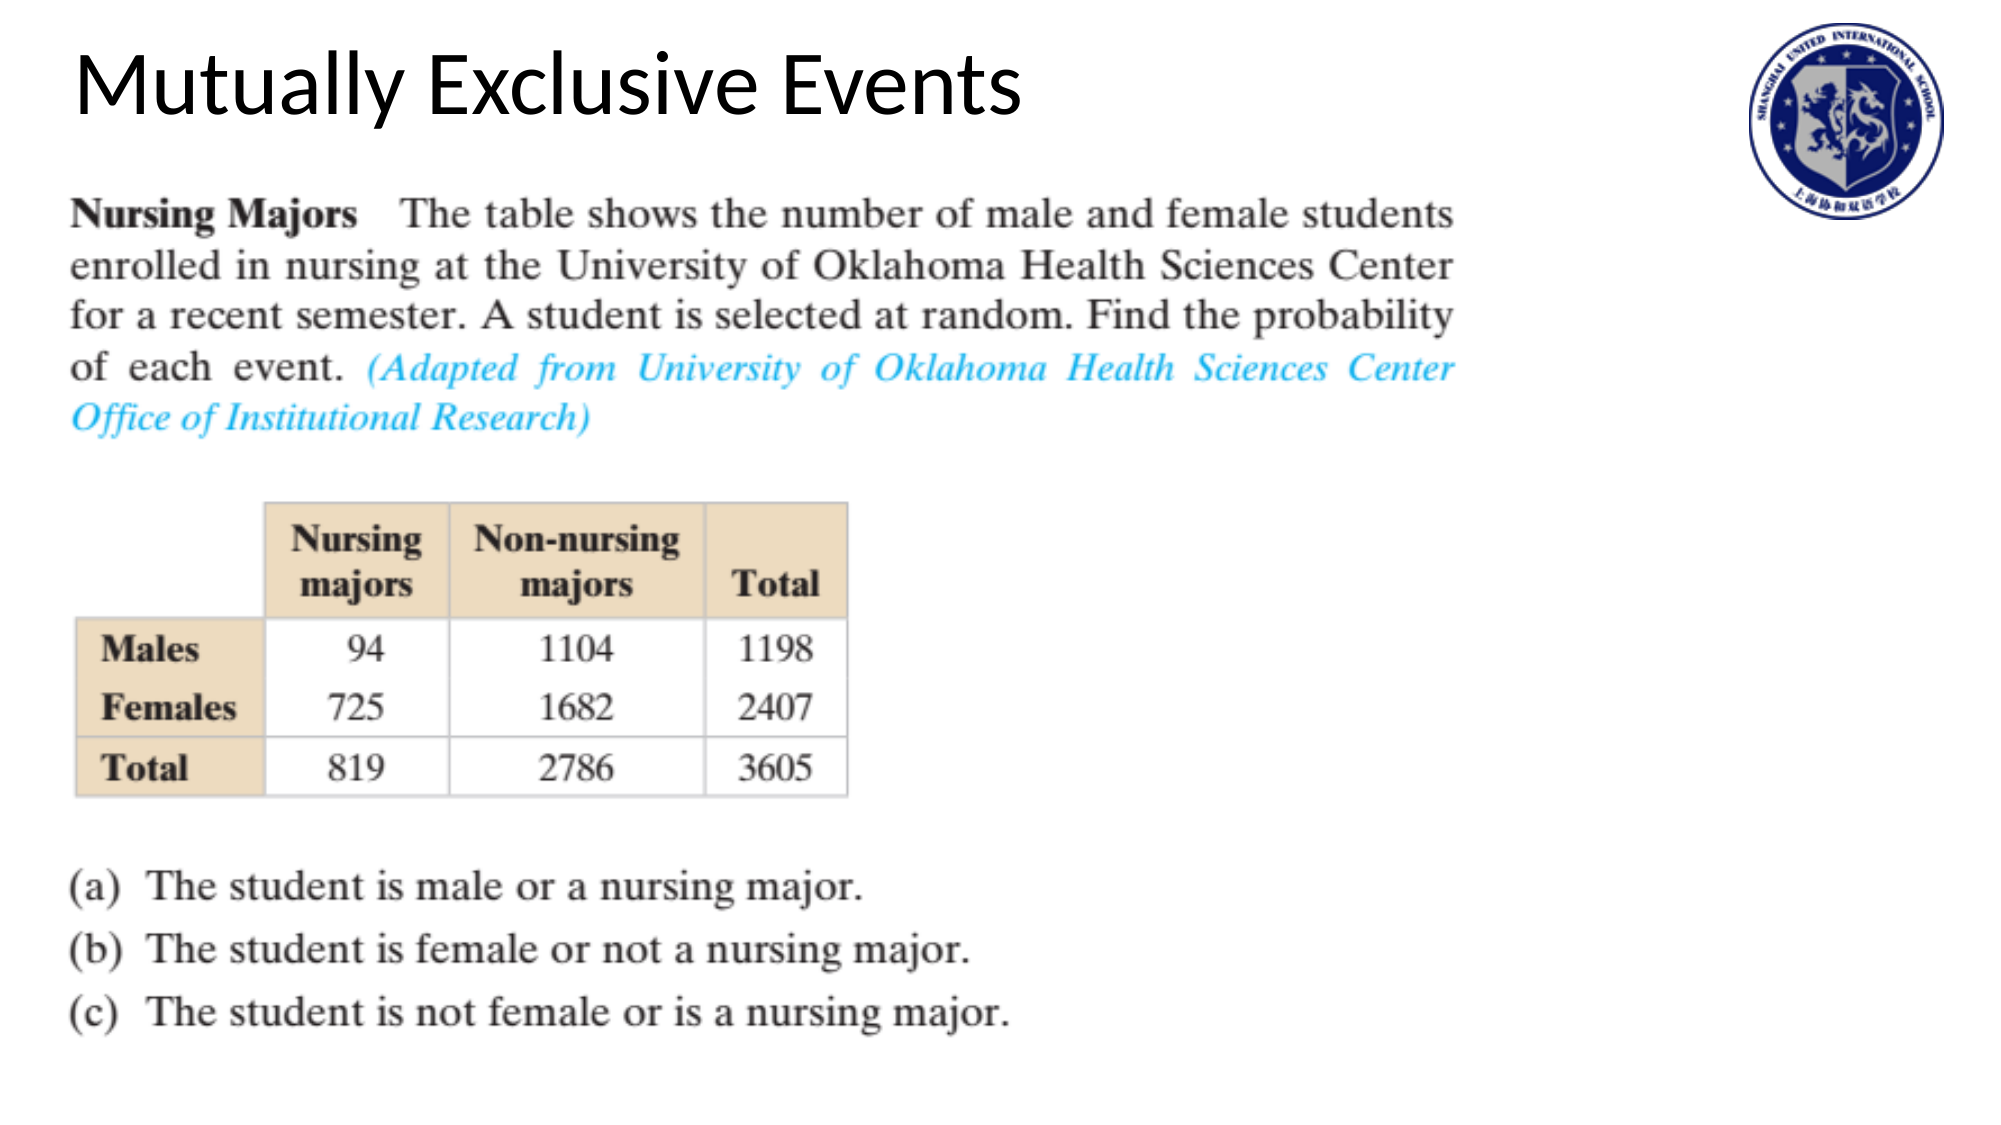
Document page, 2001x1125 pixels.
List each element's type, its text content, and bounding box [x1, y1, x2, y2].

title Mutually Exclusive Events [58, 15, 1784, 156]
picture [1749, 23, 1944, 220]
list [57, 182, 1492, 1051]
